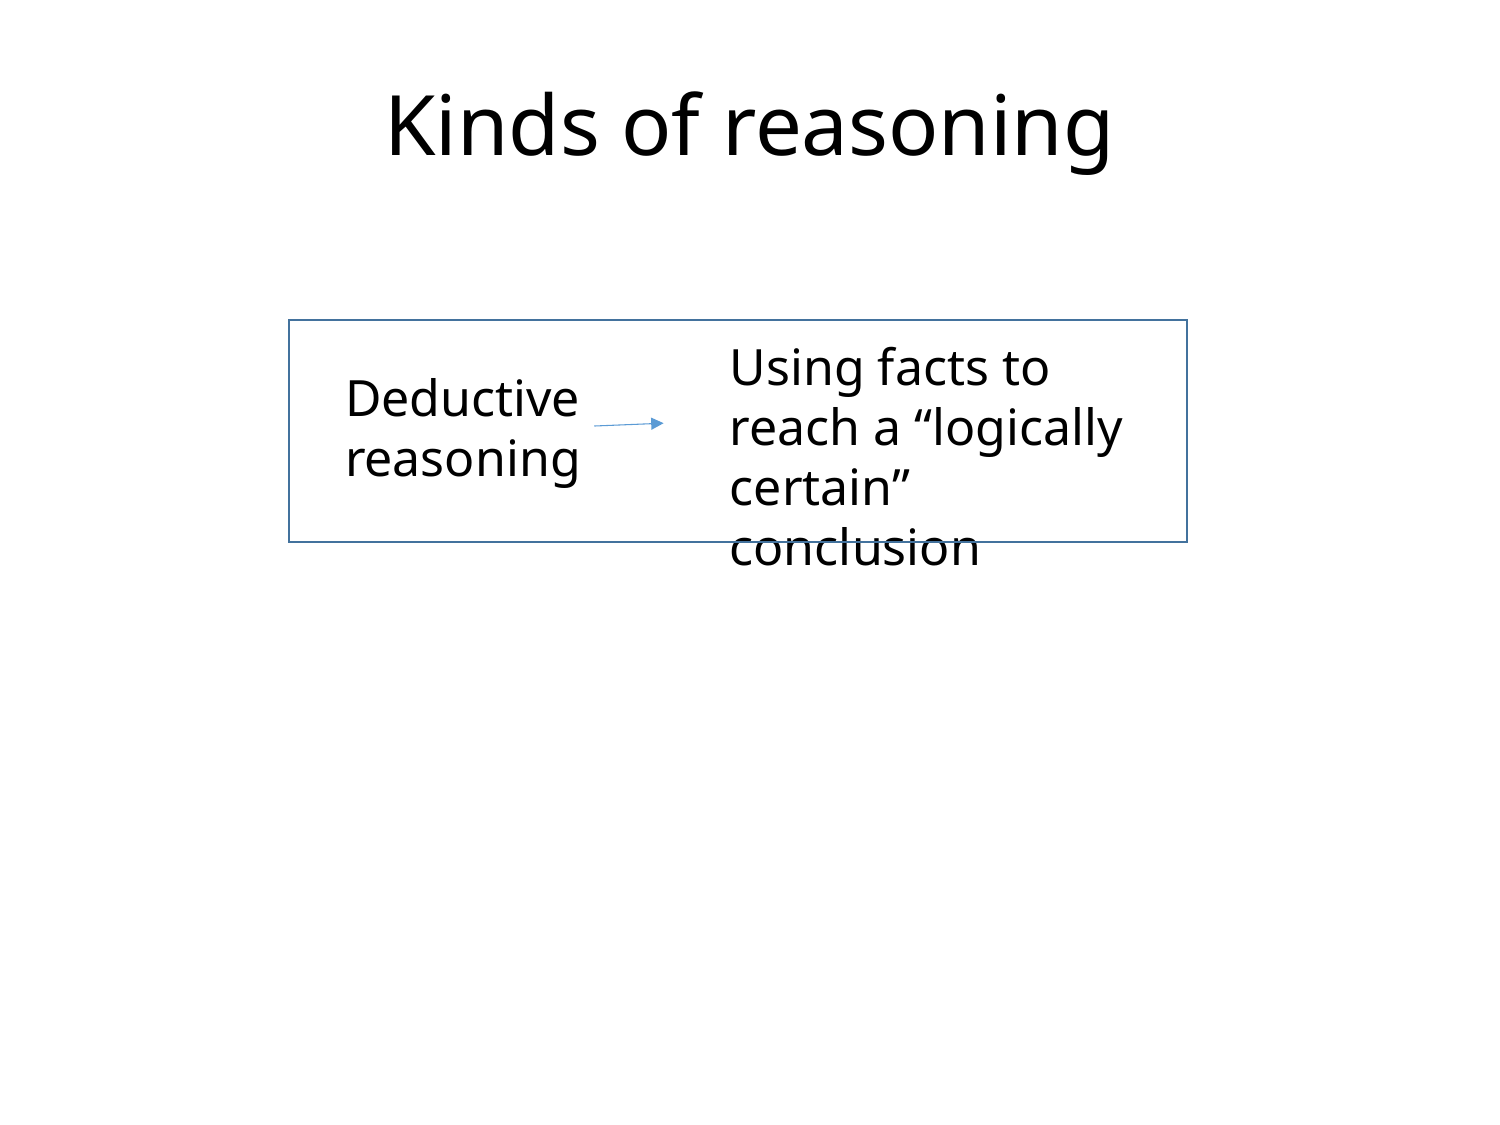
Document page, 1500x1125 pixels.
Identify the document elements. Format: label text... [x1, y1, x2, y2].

text_box [288, 319, 1188, 543]
text_box Using facts to reach a “logically certain” conclusion [715, 543, 1141, 584]
title Kinds of reasoning [103, 59, 1397, 198]
